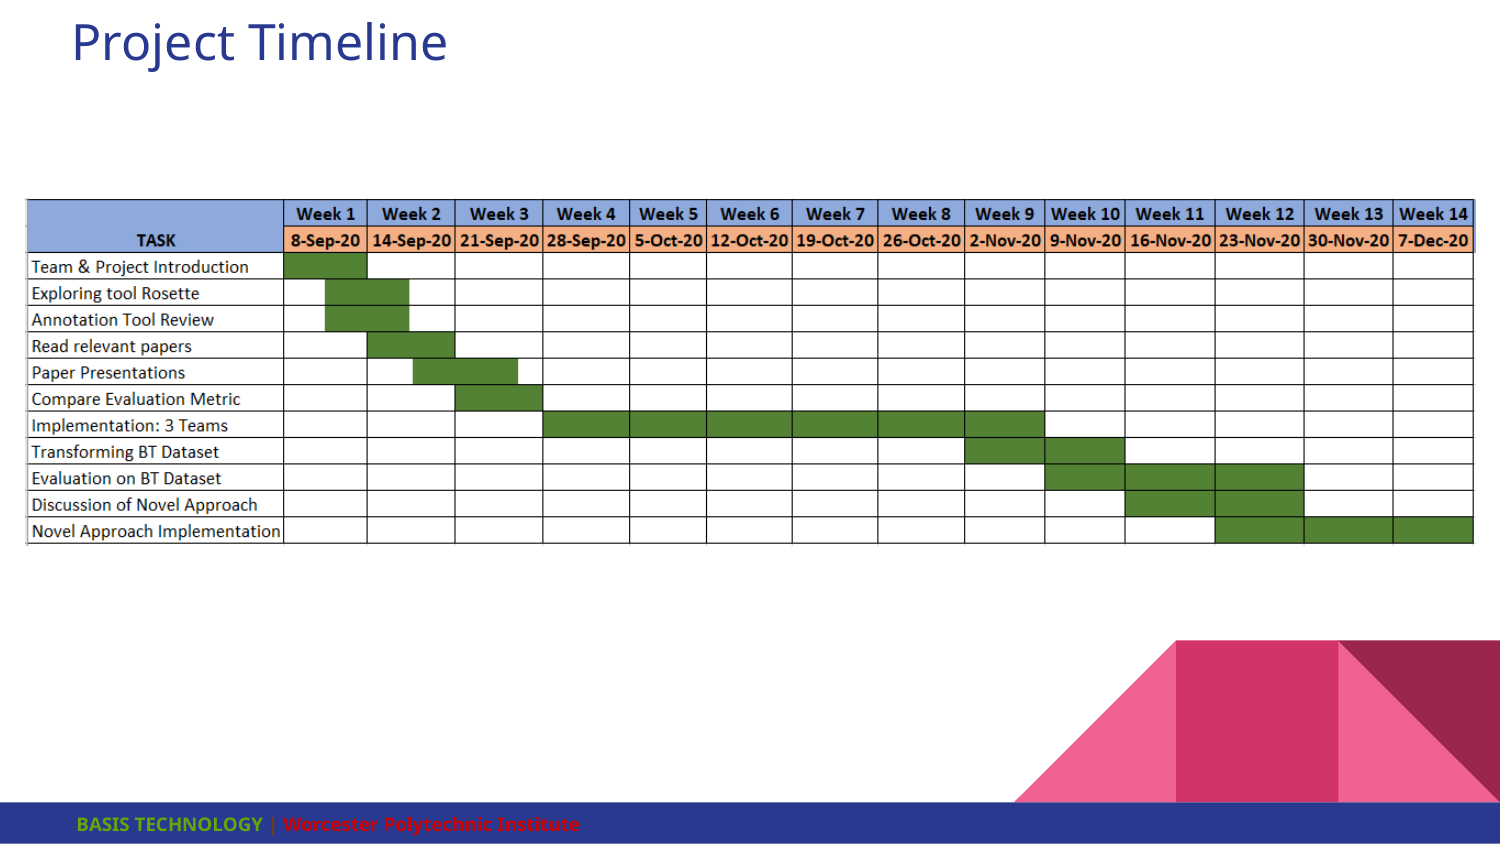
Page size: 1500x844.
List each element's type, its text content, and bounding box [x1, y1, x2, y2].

title Project Timeline [71, 8, 1235, 121]
picture [25, 198, 1476, 546]
footer BASIS TECHNOLOGY | Worcester Polytechnic Institute [74, 810, 844, 836]
